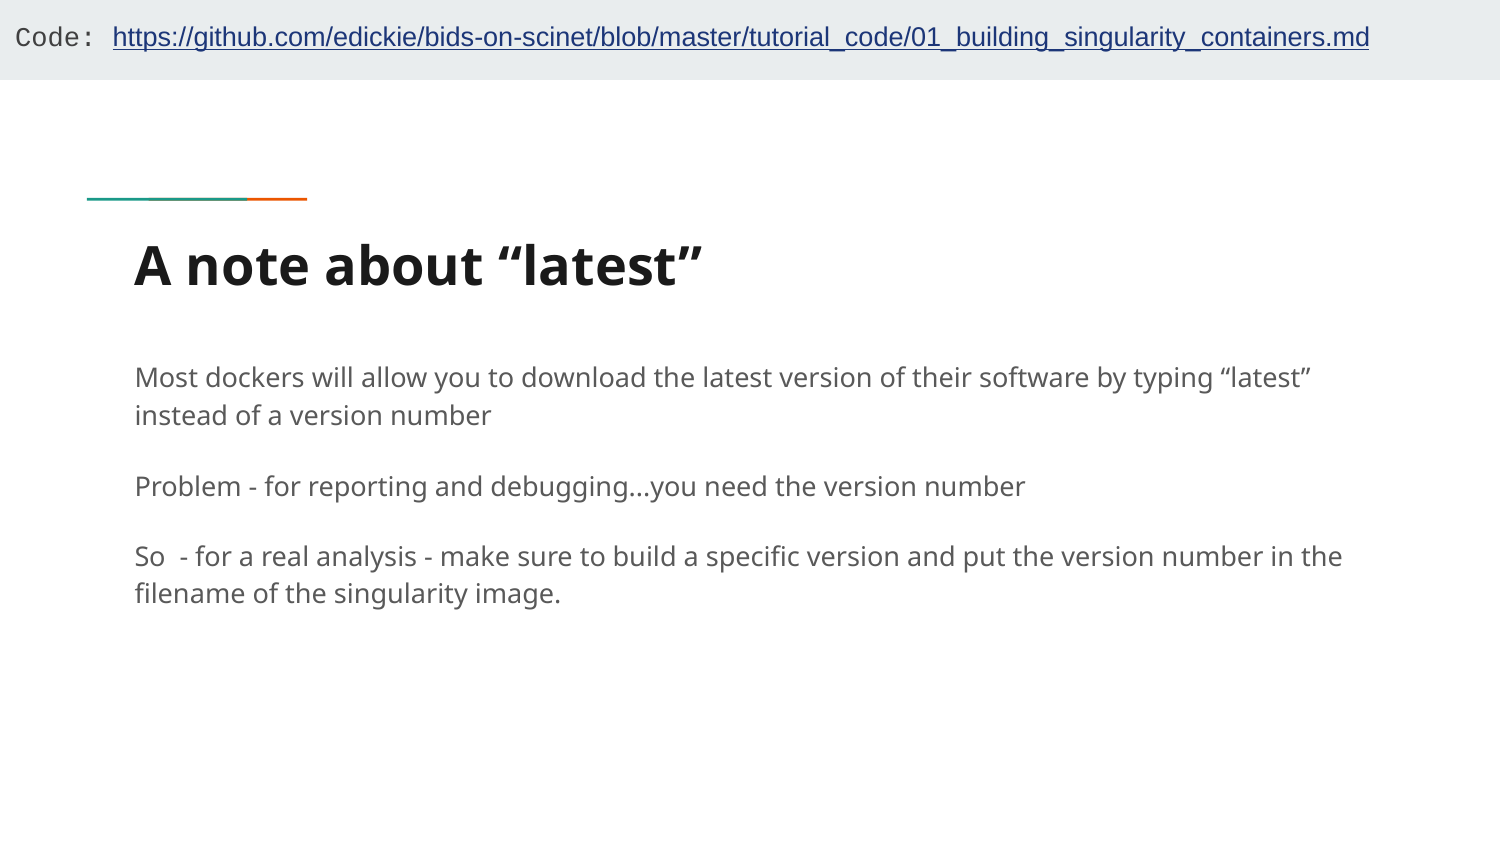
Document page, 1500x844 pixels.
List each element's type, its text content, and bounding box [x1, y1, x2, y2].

list Code: https://github.com/edickie/bids-on-scinet/blob/master/tutorial_code/01_building_singularity_containers.md [0, 0, 1487, 88]
title A note about “latest” [119, 216, 1381, 305]
list Most dockers will allow you to download the latest version of their software by typing “latest” instead of a version number Problem - for reporting and debugging...you need the version number So - for a real analysis - make sure to build a specific version and put the version number in the filename of the singularity image. [119, 341, 1381, 712]
